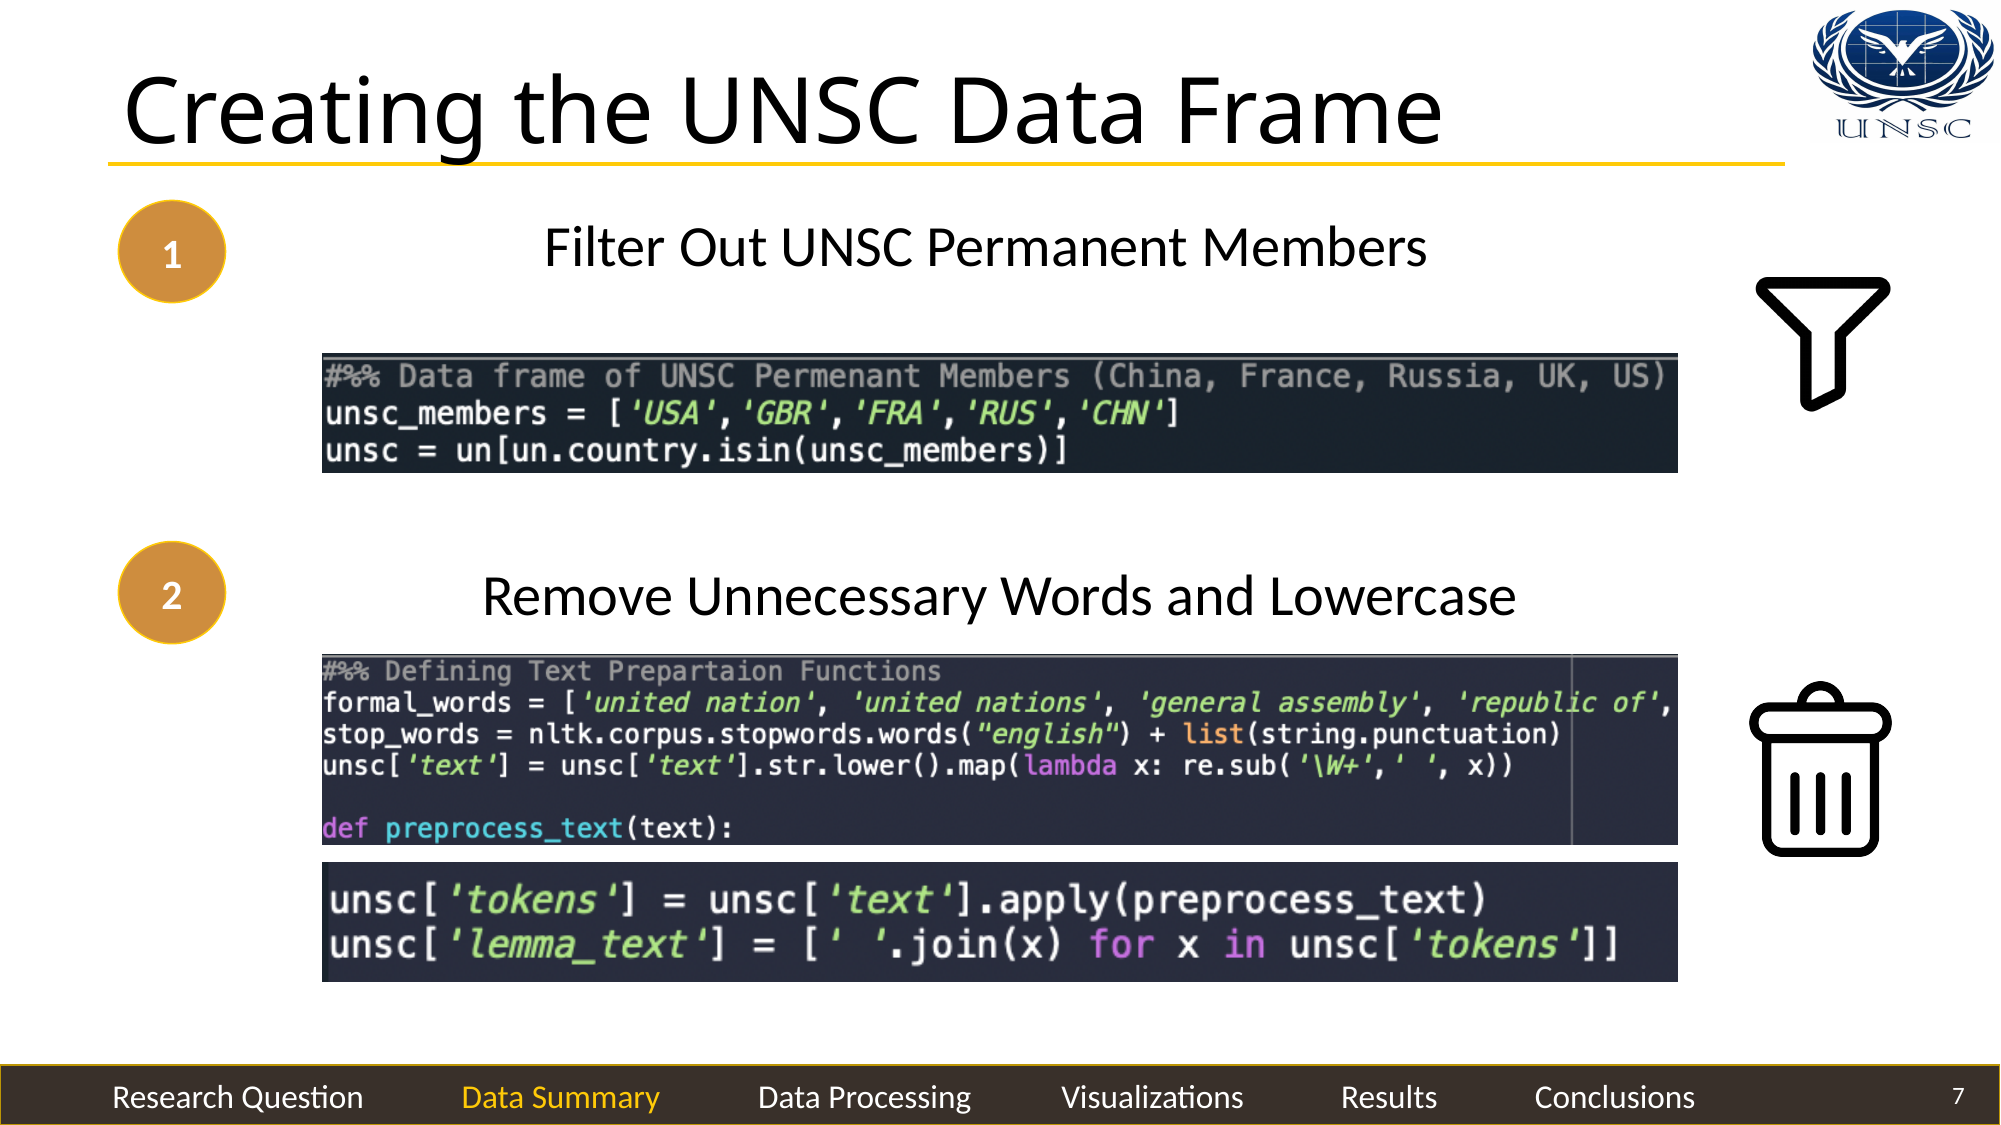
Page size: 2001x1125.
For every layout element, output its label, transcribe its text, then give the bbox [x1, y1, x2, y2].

text_box 1 [118, 200, 226, 303]
text_box Creating the UNSC Data Frame [107, 4, 1833, 223]
picture [1809, 0, 2000, 143]
slide_number 7 [1529, 1065, 1980, 1125]
picture [322, 353, 1678, 473]
text_box Research Question Data Summary Data Processing Visualizations Results Conclusions [0, 1064, 2000, 1125]
picture [322, 862, 1678, 982]
picture [1749, 681, 1892, 857]
text_box Filter Out UNSC Permanent Members [529, 200, 1530, 286]
text_box 2 [118, 541, 226, 644]
text_box Remove Unnecessary Words and Lowercase [467, 549, 1642, 635]
picture [322, 654, 1678, 845]
picture [1754, 277, 1892, 415]
